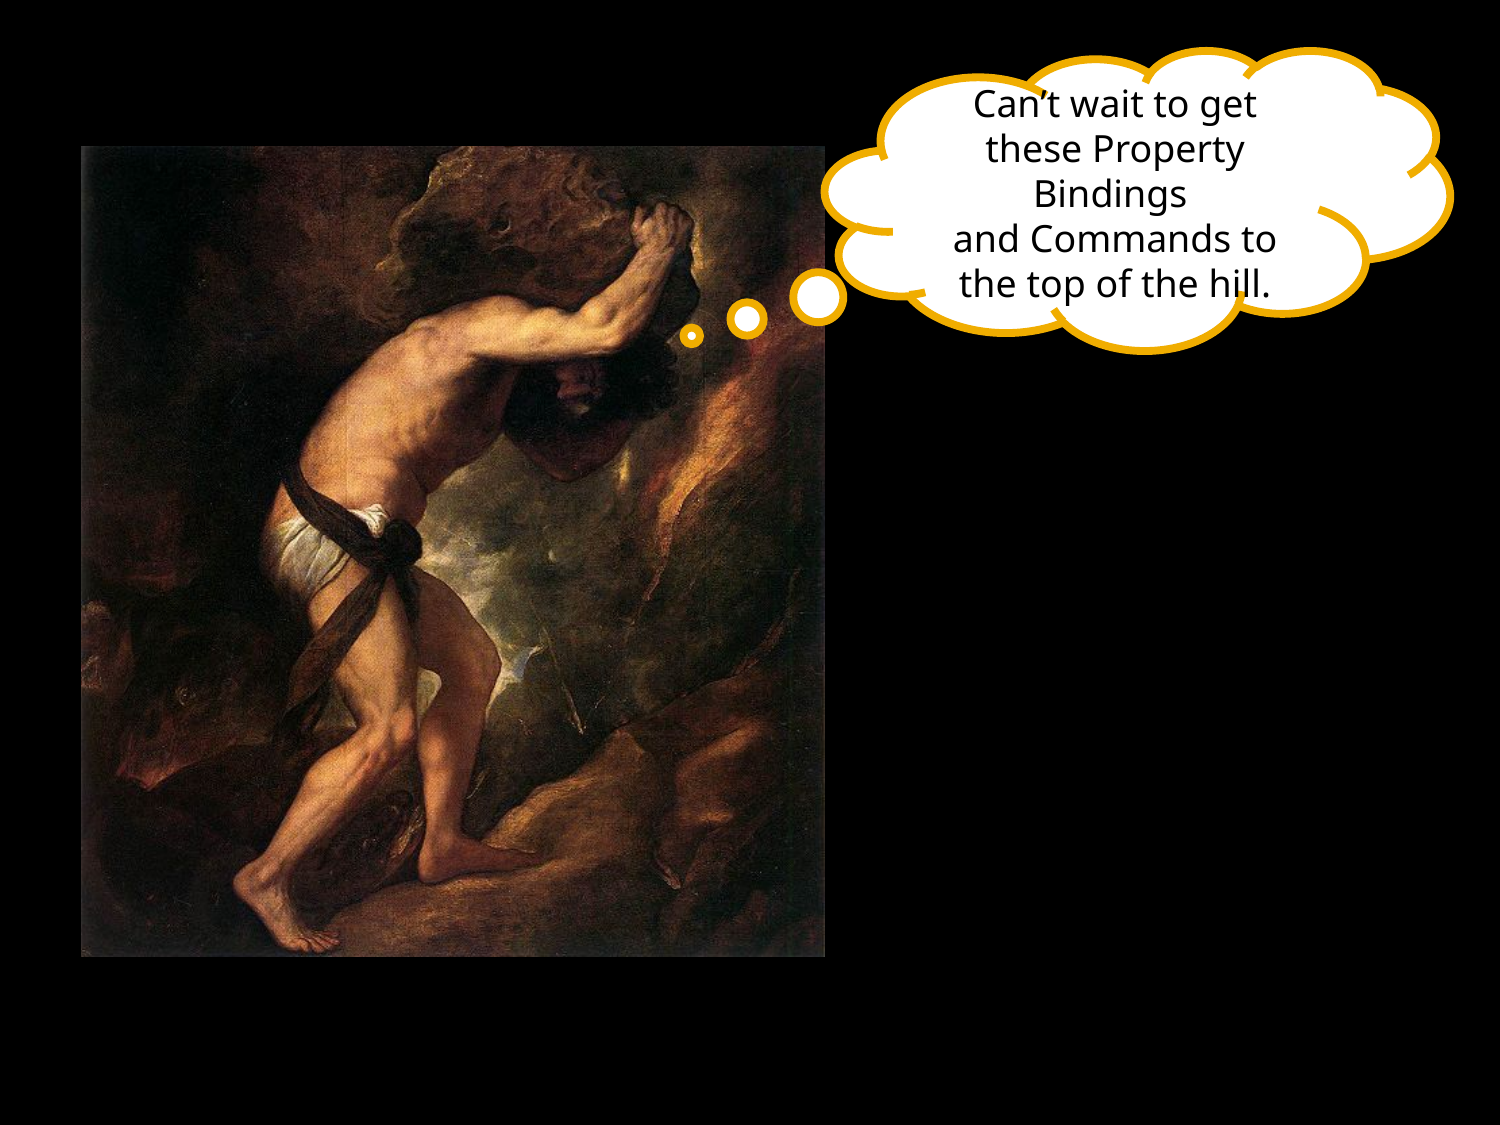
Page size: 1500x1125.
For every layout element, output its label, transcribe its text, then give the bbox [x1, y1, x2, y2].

picture [81, 146, 825, 957]
text_box Can’t wait to get these Property Bindings and Commands to the top of the hill. [831, 46, 1455, 355]
